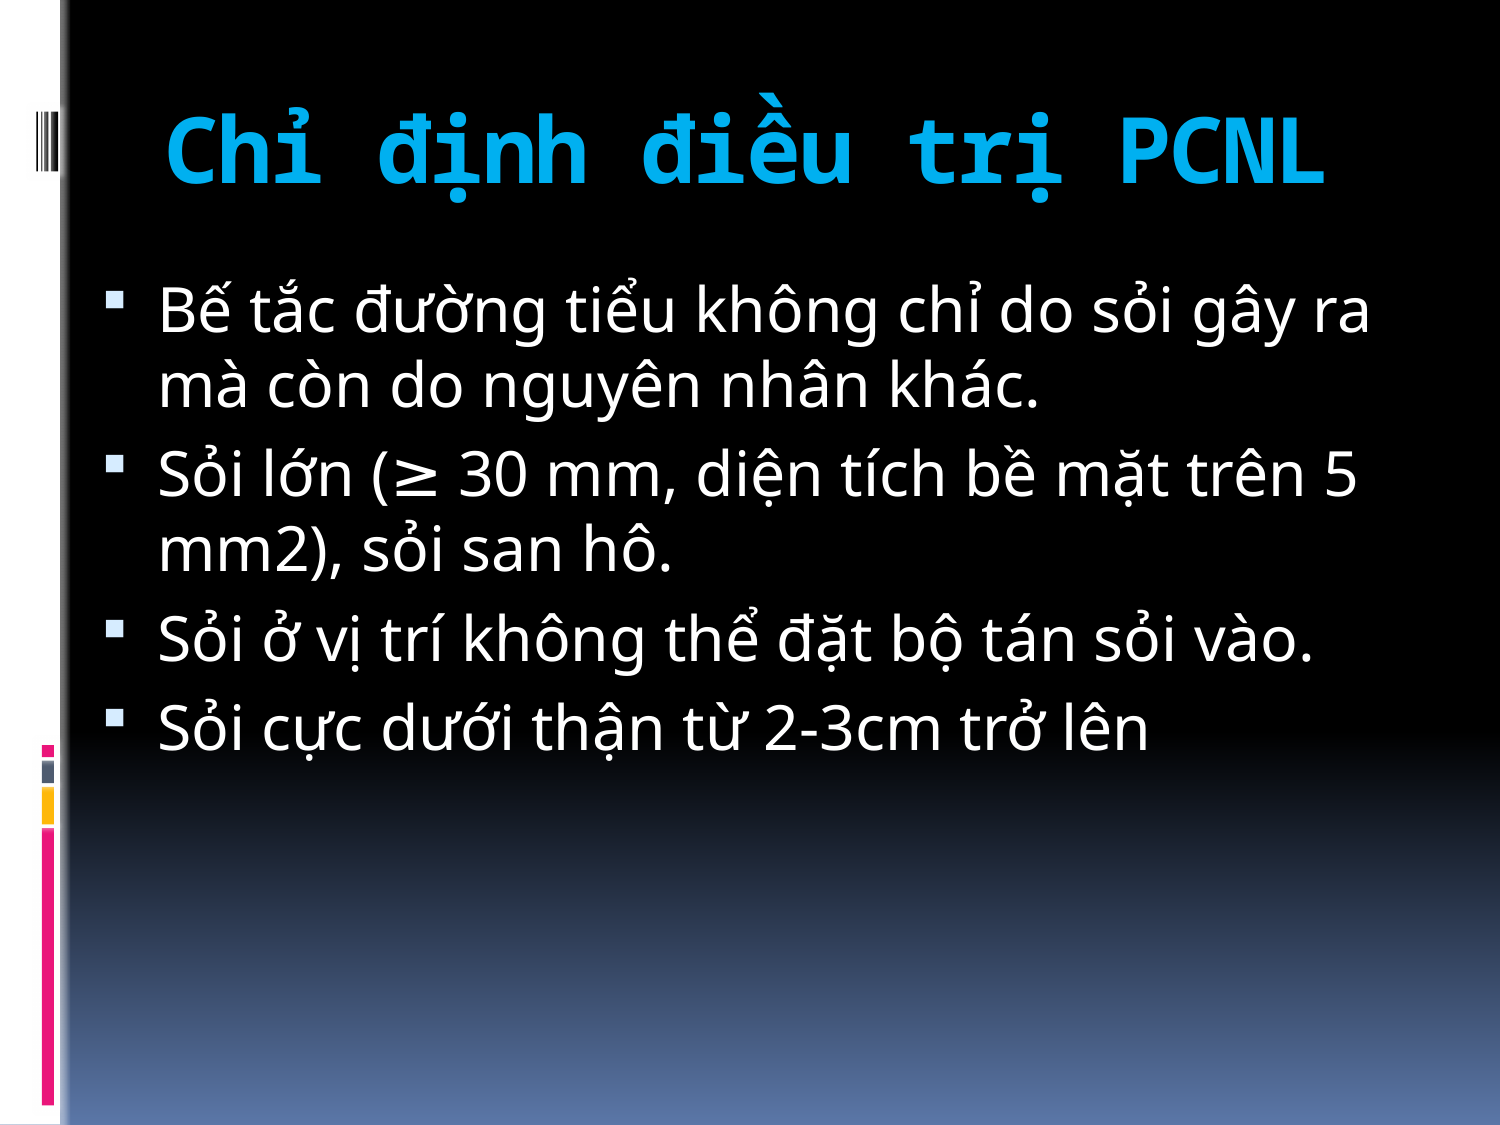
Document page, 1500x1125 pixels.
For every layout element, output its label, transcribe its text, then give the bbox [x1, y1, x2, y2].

title Chỉ định điều trị PCNL [150, 83, 1425, 234]
list Bế tắc đường tiểu không chỉ do sỏi gây ra mà còn do nguyên nhân khác. Sỏi lớn (≥ 30 mm, diện tích bề mặt trên 5 mm2), sỏi san hô. Sỏi ở vị trí không thể đặt bộ tán sỏi vào. Sỏi cực dưới thận từ 2-3cm trở lên [75, 262, 1463, 888]
